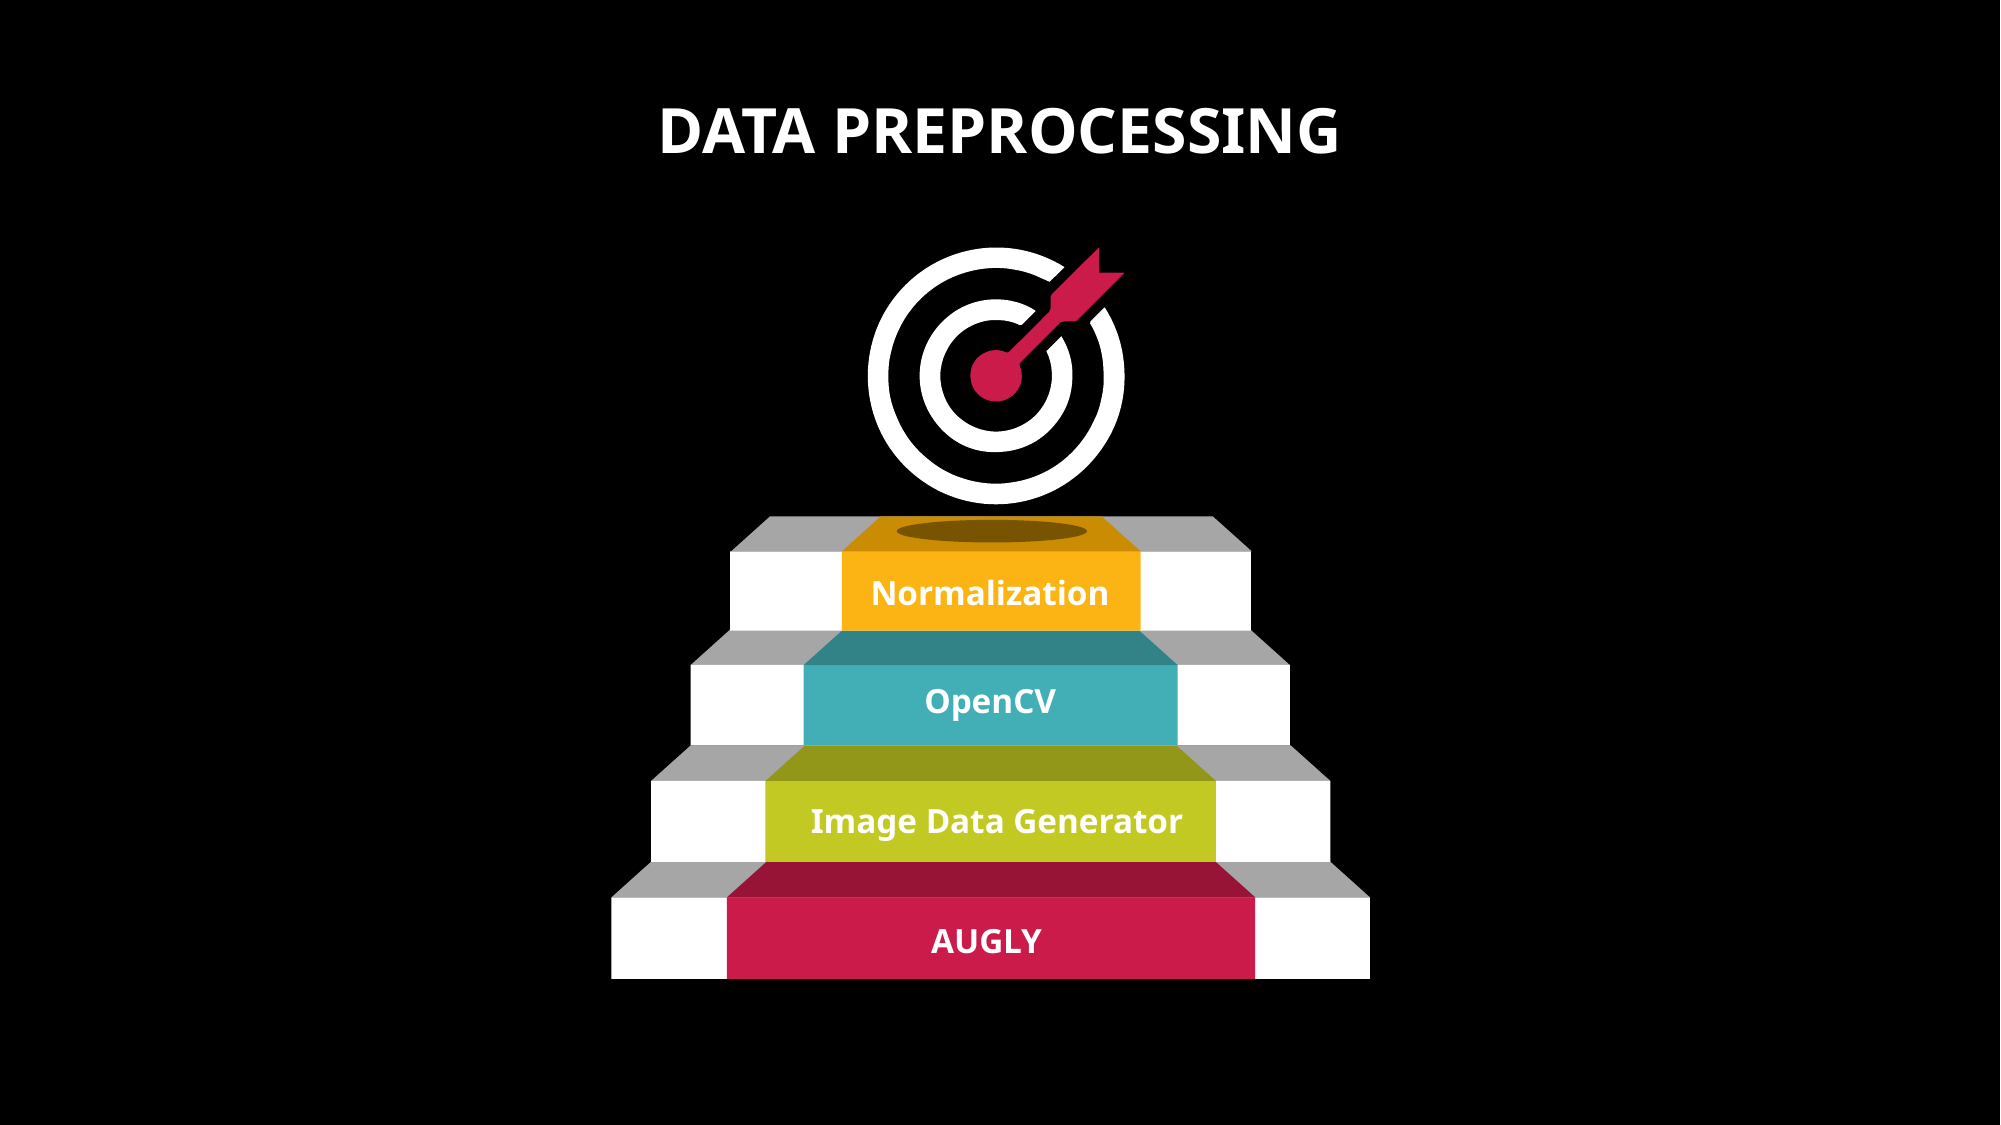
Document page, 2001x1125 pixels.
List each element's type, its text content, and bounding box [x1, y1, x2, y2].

text_box DATA PREPROCESSING [128, 83, 1872, 174]
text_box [690, 629, 1290, 746]
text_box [852, 229, 1128, 519]
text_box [651, 745, 1331, 862]
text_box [730, 516, 1252, 631]
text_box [611, 861, 1370, 979]
